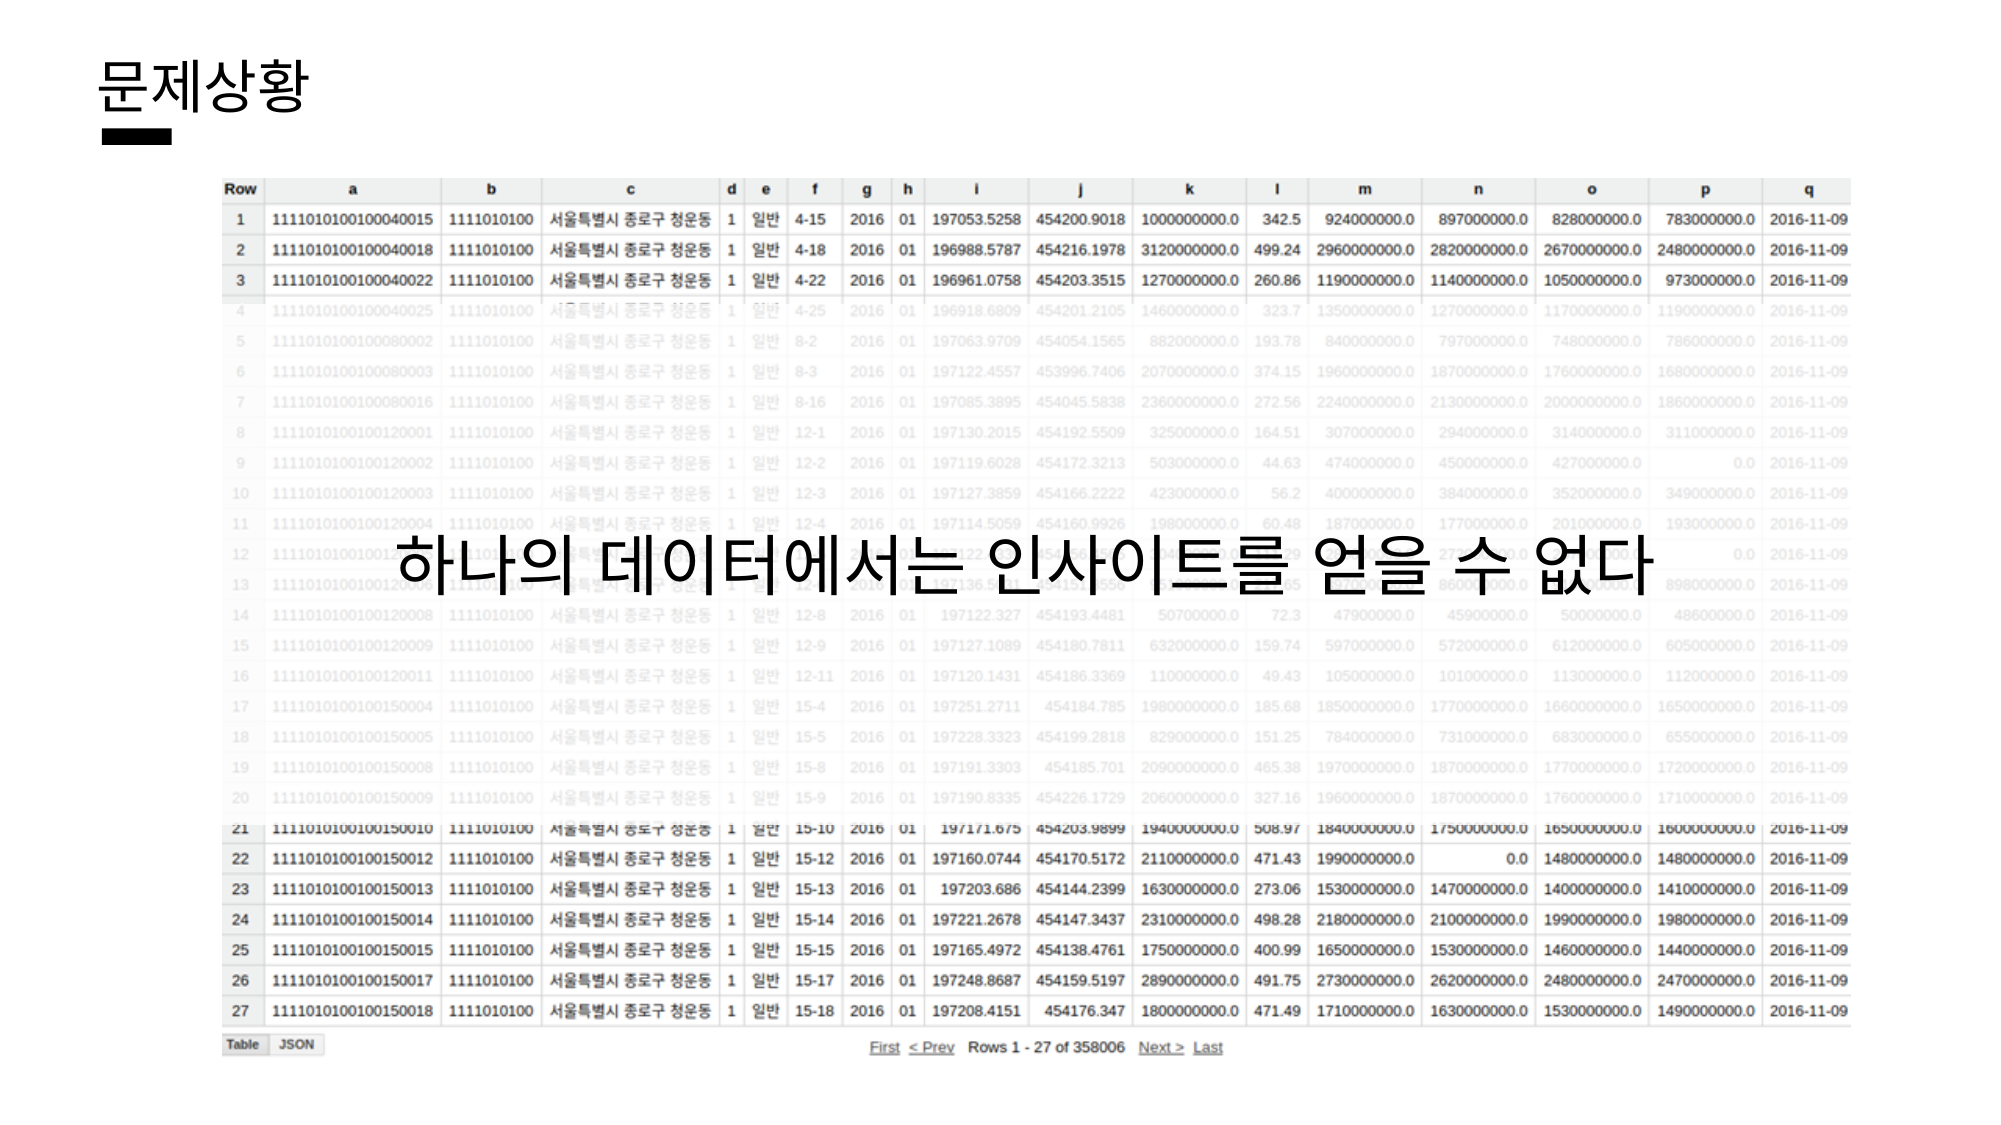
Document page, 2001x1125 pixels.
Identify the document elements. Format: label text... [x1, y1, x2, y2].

picture [222, 178, 1851, 303]
picture [222, 826, 1851, 1062]
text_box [0, 303, 2000, 826]
text_box [101, 129, 172, 145]
text_box 문제상황 [81, 42, 390, 129]
